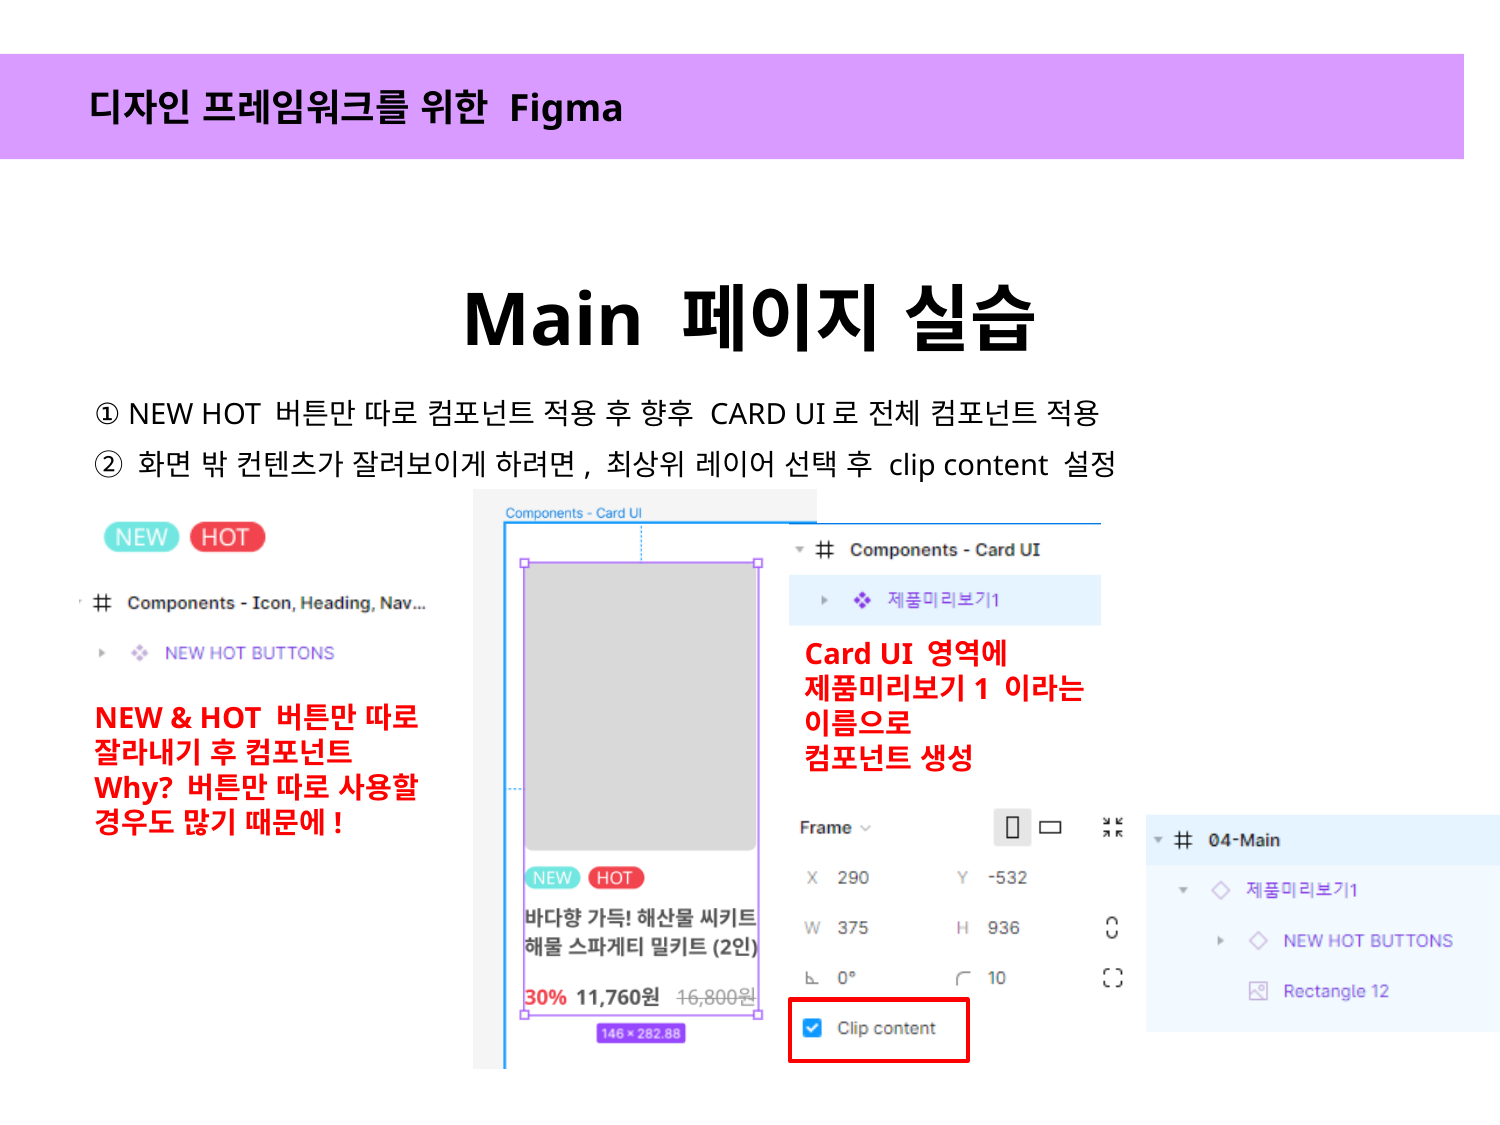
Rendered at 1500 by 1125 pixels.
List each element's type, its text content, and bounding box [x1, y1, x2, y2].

text_box NEW & HOT 버튼만 따로 잘라내기 후 컴포넌트 Why? 버튼만 따로 사용할 경우도 많기 때문에! [79, 692, 467, 847]
text_box ① NEW HOT 버튼만 따로 컴포넌트 적용 후 향후 CARD UI로 전체 컴포넌트 적용 [79, 388, 1500, 438]
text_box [0, 53, 1465, 160]
text_box ② 화면 밖 컨텐츠가 잘려보이게 하려면, 최상위 레이어 선택 후 clip content 설정 [79, 438, 1500, 489]
text_box Card UI 영역에 제품미리보기1 이라는 이름으로 컴포넌트 생성 [822, 627, 1177, 783]
picture [79, 488, 437, 673]
text_box Main 페이지 실습 [145, 264, 1355, 368]
picture [473, 488, 1500, 1069]
